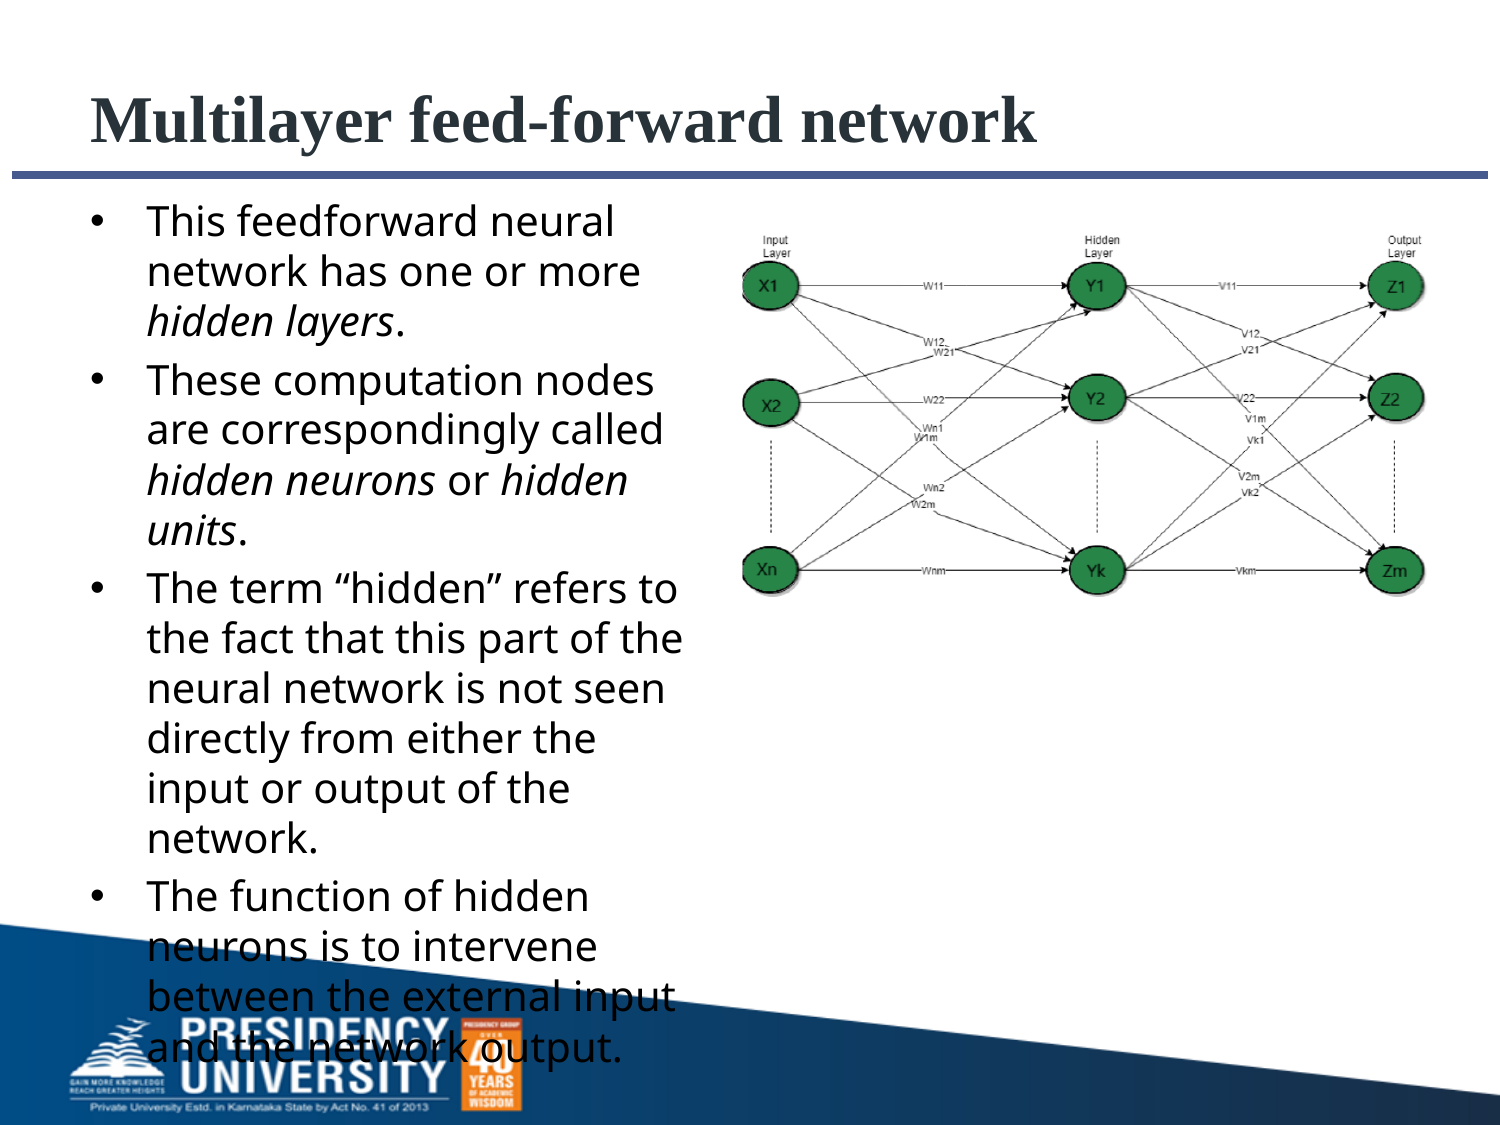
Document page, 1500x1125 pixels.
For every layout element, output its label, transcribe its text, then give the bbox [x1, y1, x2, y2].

picture [0, 921, 1500, 1125]
list This feedforward neural network has one or more hidden layers. These computation nodes are correspondingly called hidden neurons or hidden units. The term “hidden” refers to the fact that this part of the neural network is not seen directly from either the input or output of the network. The function of hidden neurons is to intervene between the external input and the network output. [75, 187, 713, 913]
title Multilayer feed-forward network [75, 0, 1349, 164]
picture [712, 212, 1463, 632]
